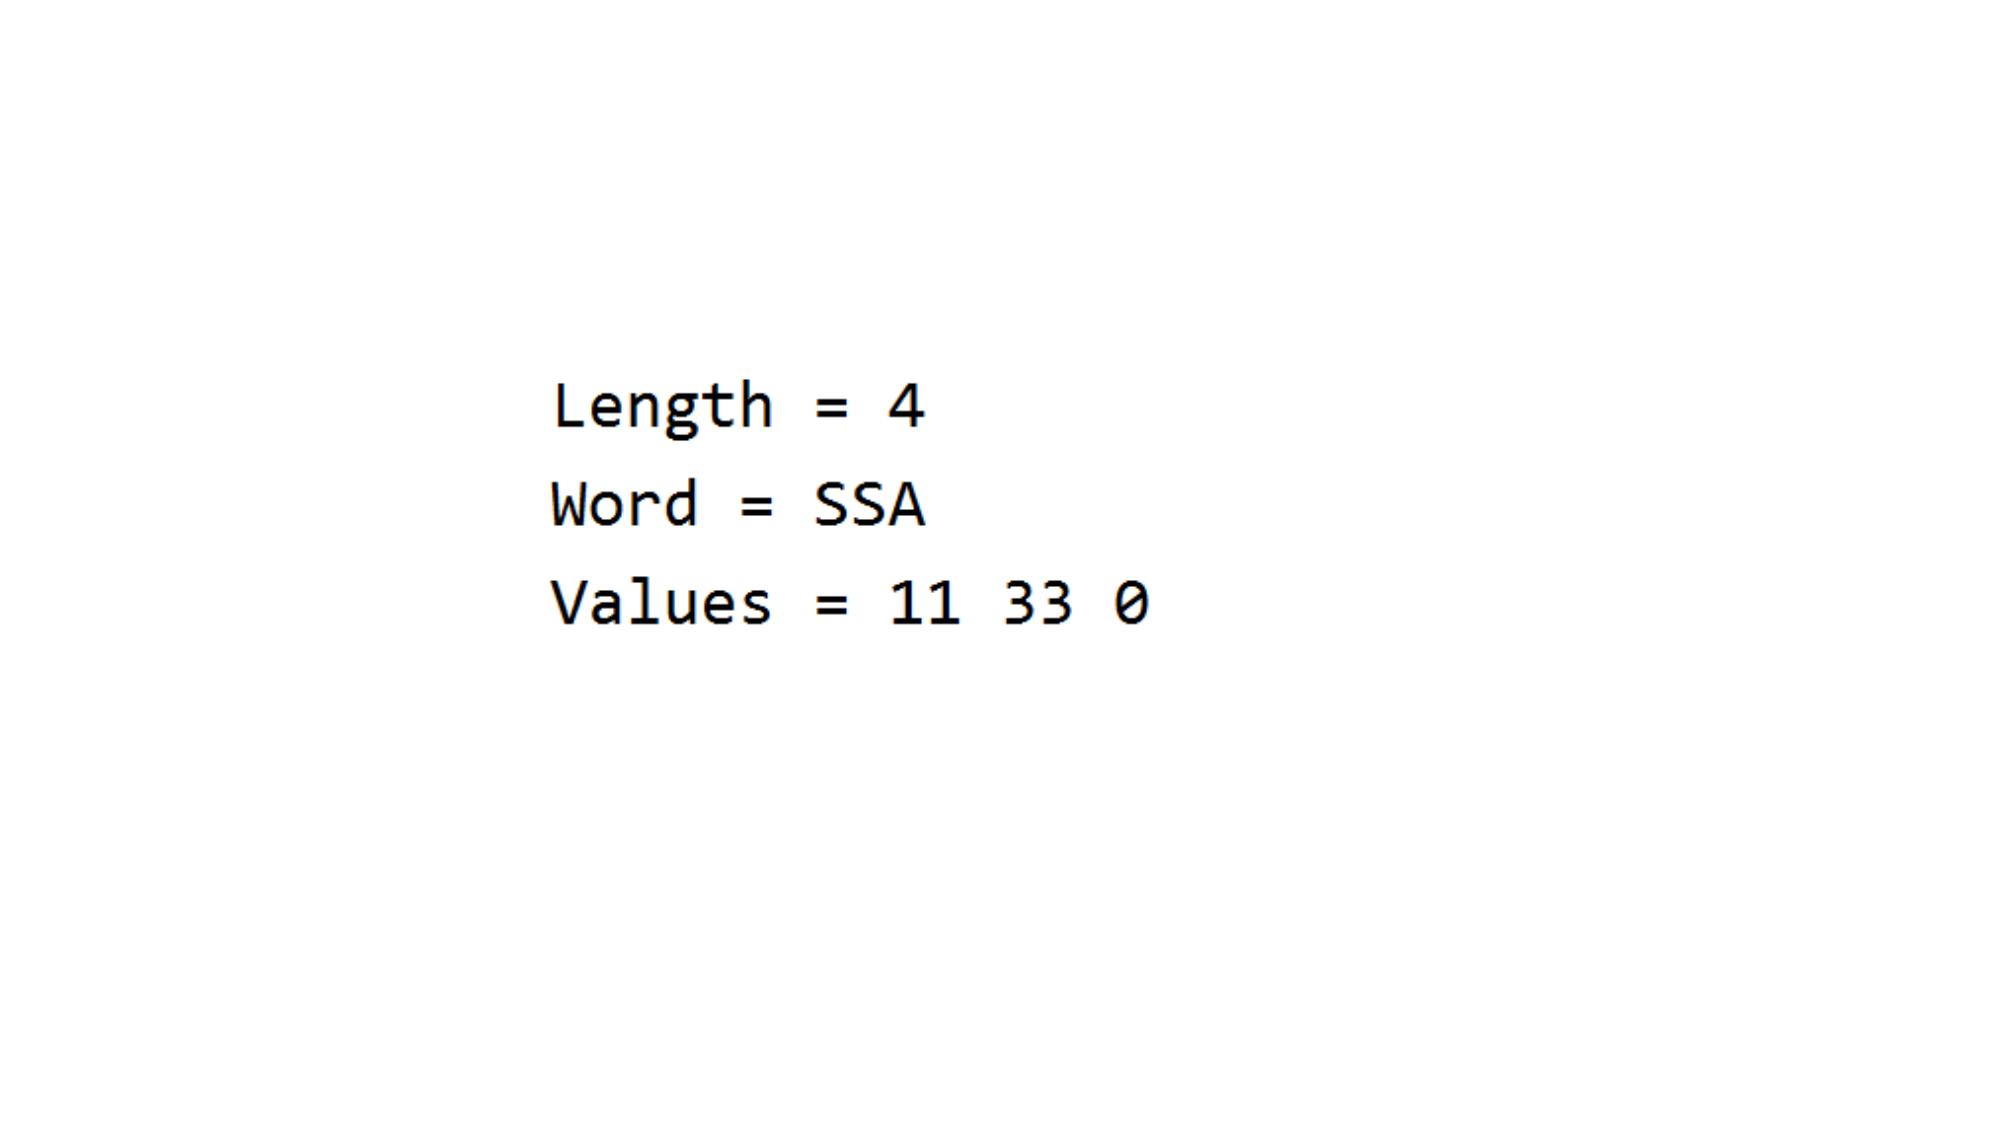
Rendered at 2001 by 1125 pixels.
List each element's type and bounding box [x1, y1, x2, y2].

picture [531, 374, 1469, 659]
